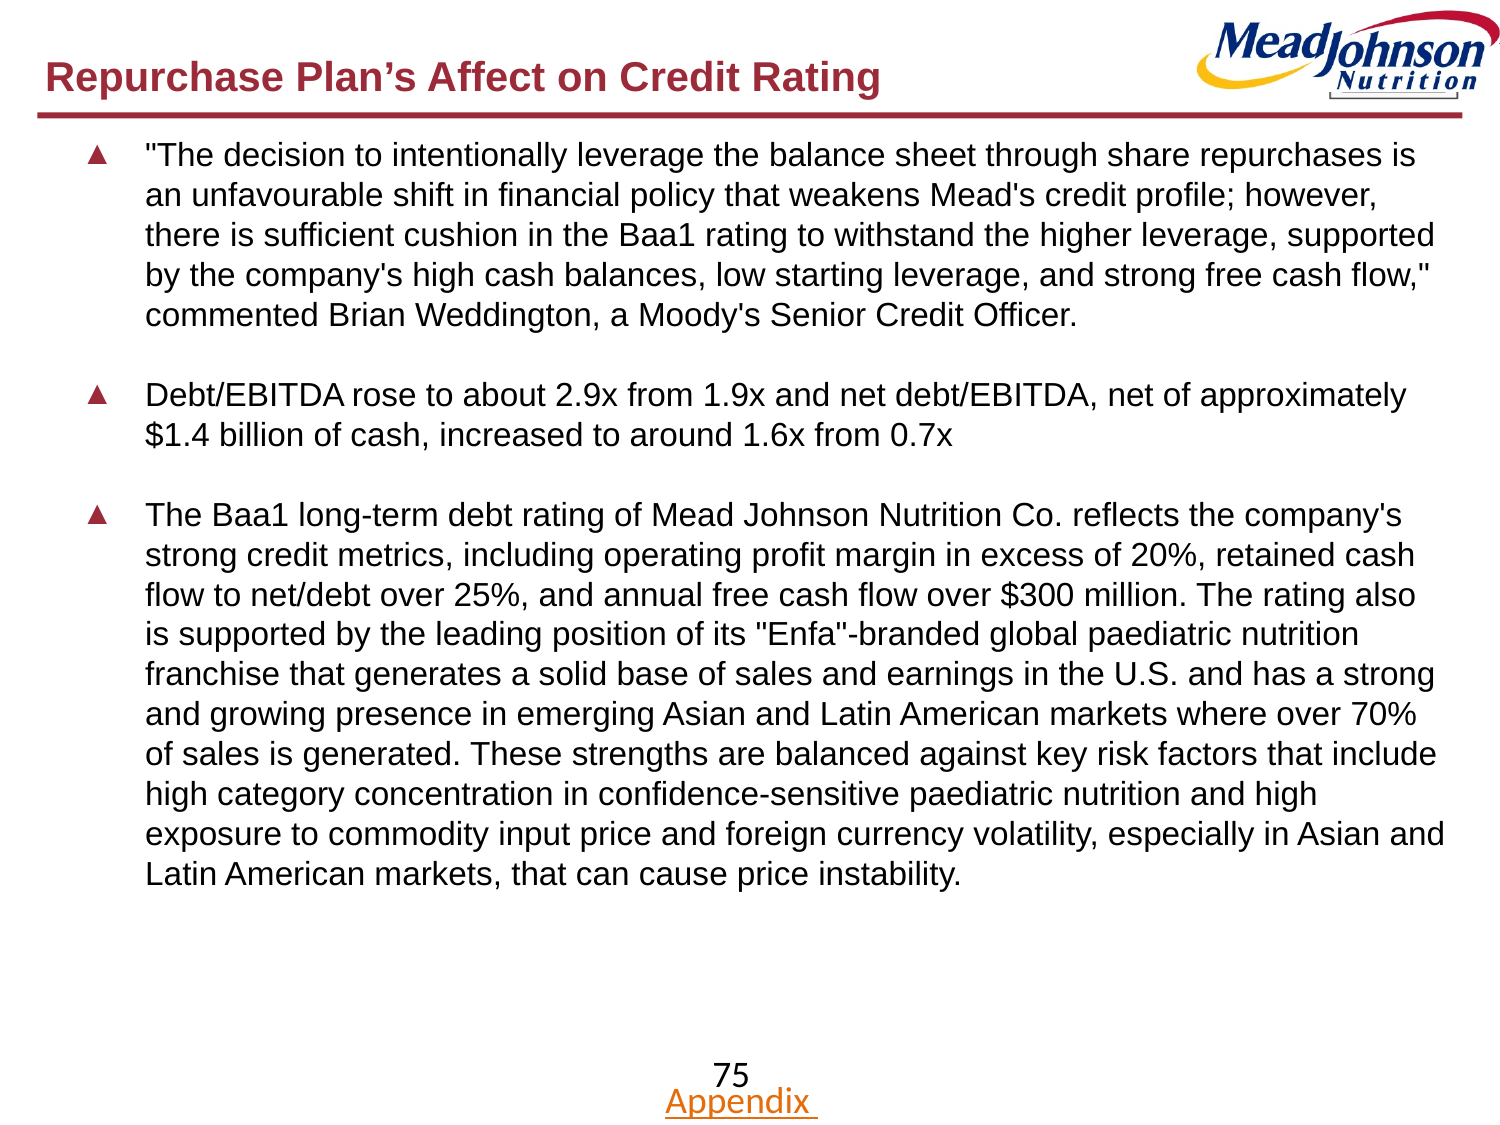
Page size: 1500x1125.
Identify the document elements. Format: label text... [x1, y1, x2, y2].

title Repurchase Plan’s Affect on Credit Rating [37, 37, 1463, 113]
list "The decision to intentionally leverage the balance sheet through share repurchases is an unfavourable shift in financial policy that weakens Mead's credit profile; however, there is sufficient cushion in the Baa1 rating to withstand the higher leverage, supported by the company's high cash balances, low starting leverage, and strong free cash flow," commented Brian Weddington, a Moody's Senior Credit Officer. Debt/EBITDA rose to about 2.9x from 1.9x and net debt/EBITDA, net of approximately $1.4 billion of cash, increased to around 1.6x from 0.7x The Baa1 long-term debt rating of Mead Johnson Nutrition Co. reflects the company's strong credit metrics, including operating profit margin in excess of 20%, retained cash flow to net/debt over 25%, and annual free cash flow over $300 million. The rating also is supported by the leading position of its "Enfa"-branded global paediatric nutrition franchise that generates a solid base of sales and earnings in the U.S. and has a strong and growing presence in emerging Asian and Latin American markets where over 70% of sales is generated. These strengths are balanced against key risk factors that include high category concentration in confidence-sensitive paediatric nutrition and high exposure to commodity input price and foreign currency volatility, especially in Asian and Latin American markets, that can cause price instability. [37, 118, 1463, 988]
text_box 75 [697, 1042, 803, 1069]
text_box Appendix [650, 1069, 851, 1125]
picture [1195, 6, 1500, 103]
